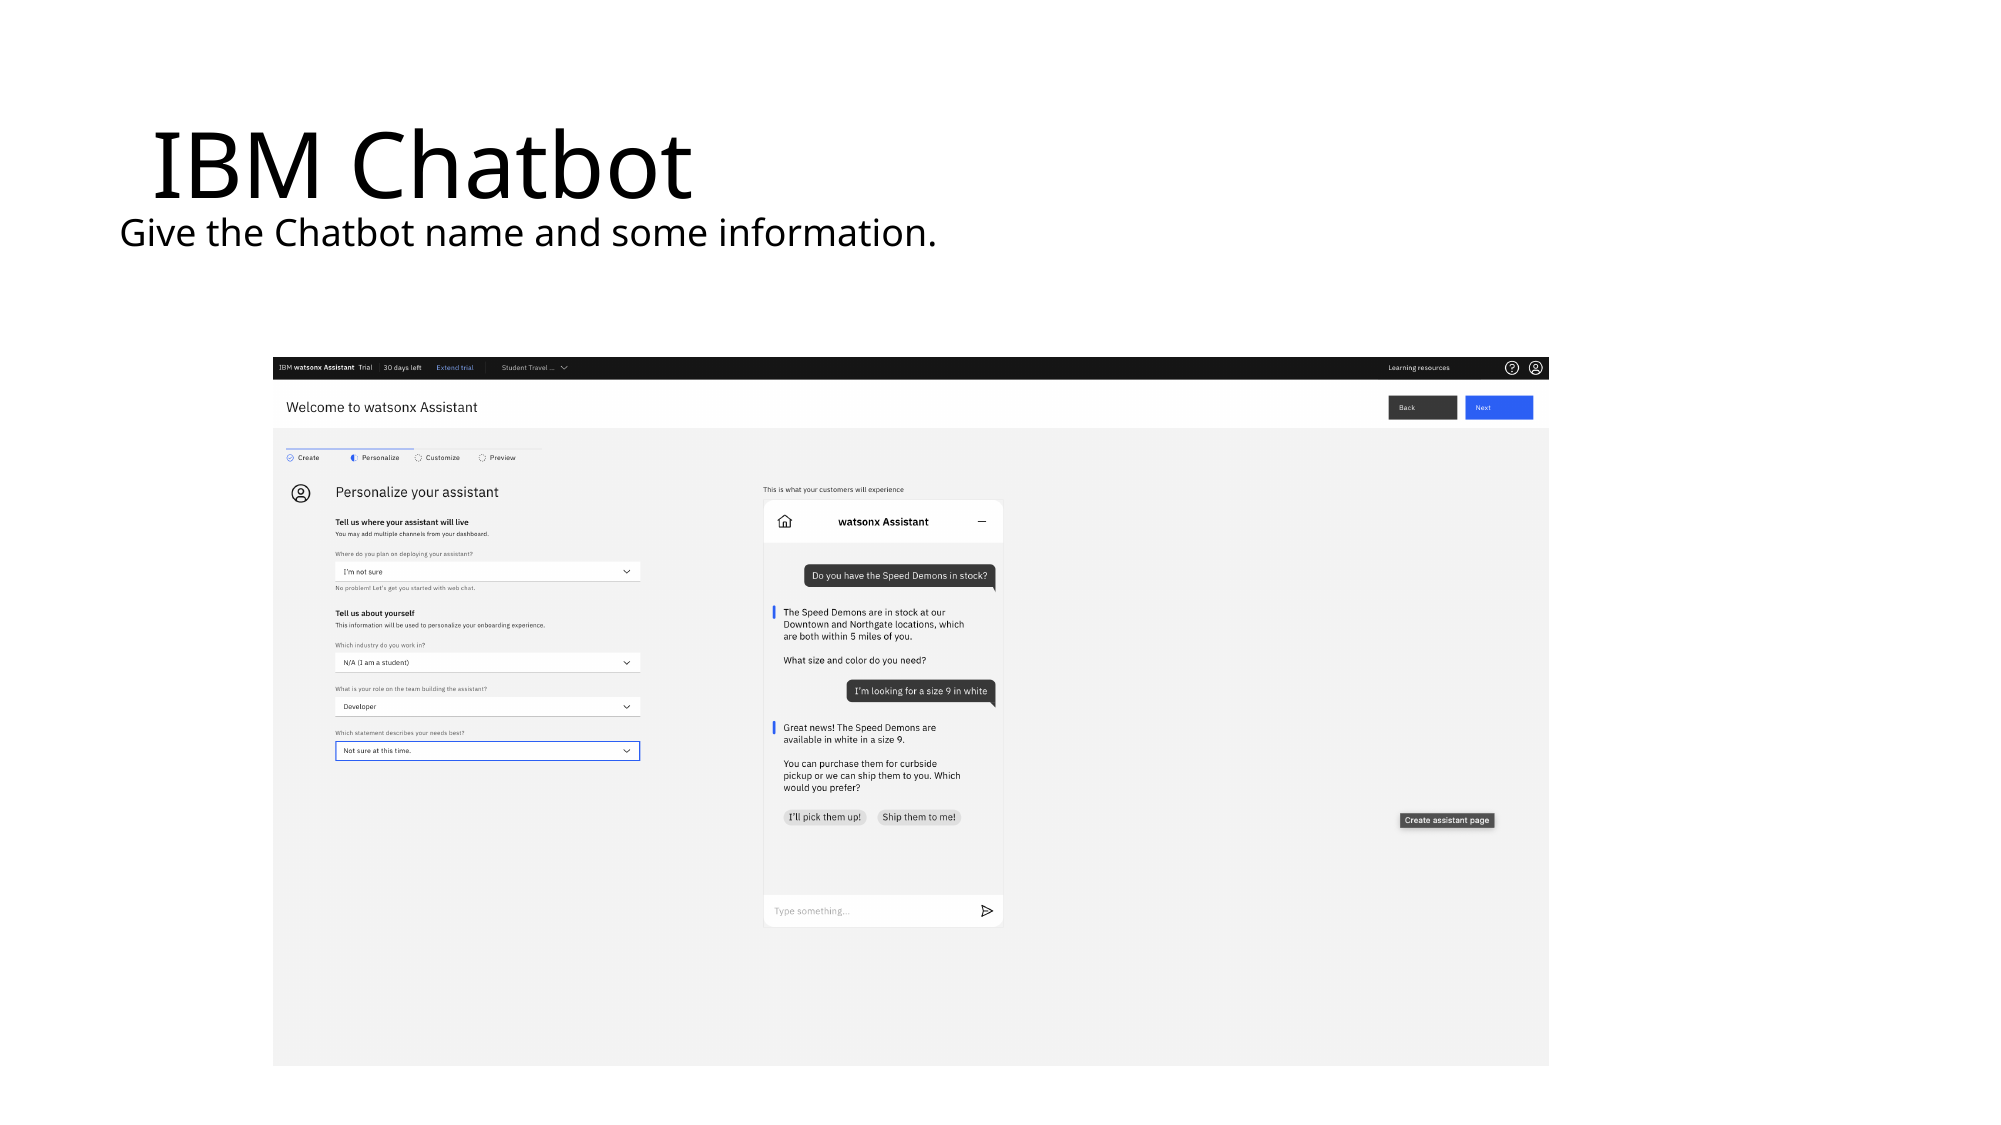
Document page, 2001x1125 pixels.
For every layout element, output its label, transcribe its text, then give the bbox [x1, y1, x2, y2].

title IBM Chatbot [137, 59, 1863, 278]
text_box Give the Chatbot name and some information. [104, 201, 953, 261]
picture [272, 356, 1549, 1066]
